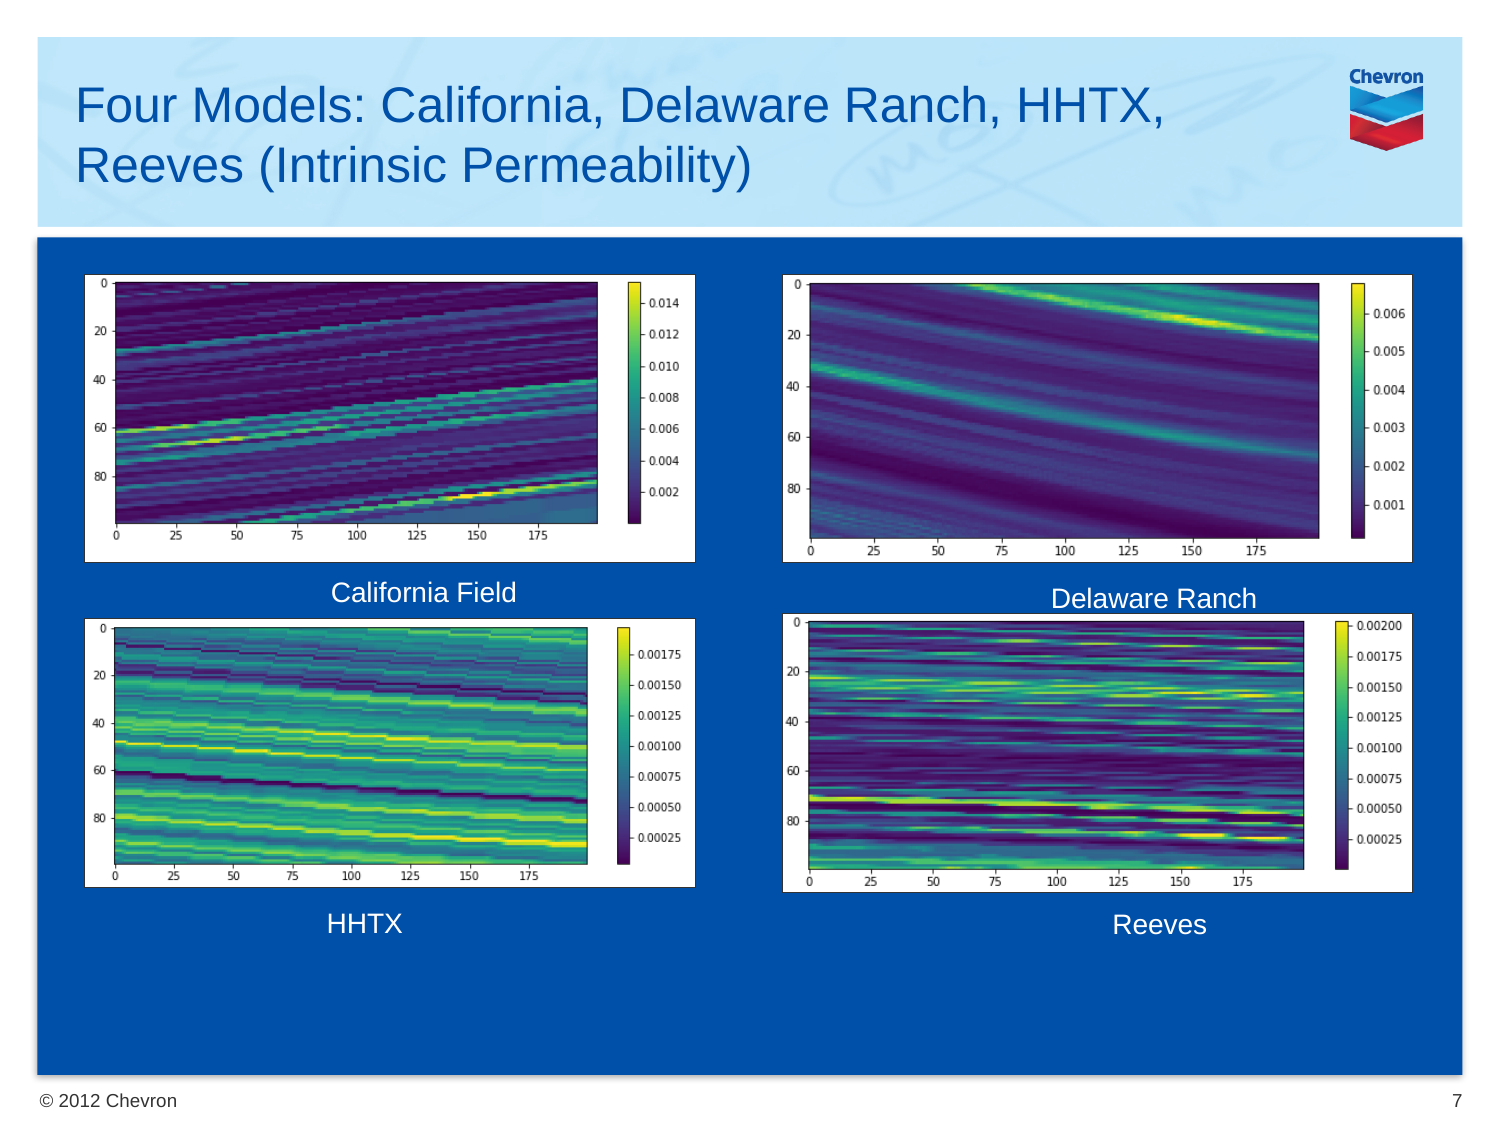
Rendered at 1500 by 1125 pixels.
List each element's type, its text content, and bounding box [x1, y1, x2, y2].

picture [781, 613, 1413, 894]
slide_number 7 [1376, 1088, 1463, 1125]
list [84, 274, 696, 563]
text_box California Field [316, 571, 540, 616]
text_box Delaware Ranch [1036, 573, 1273, 611]
title Four Models: California, Delaware Ranch, HHTX, Reeves (Intrinsic Permeability) [75, 72, 1325, 200]
picture [781, 274, 1413, 563]
picture [84, 618, 696, 888]
text_box Reeves [1097, 901, 1223, 948]
picture [37, 37, 1463, 227]
text_box HHTX [311, 898, 418, 947]
